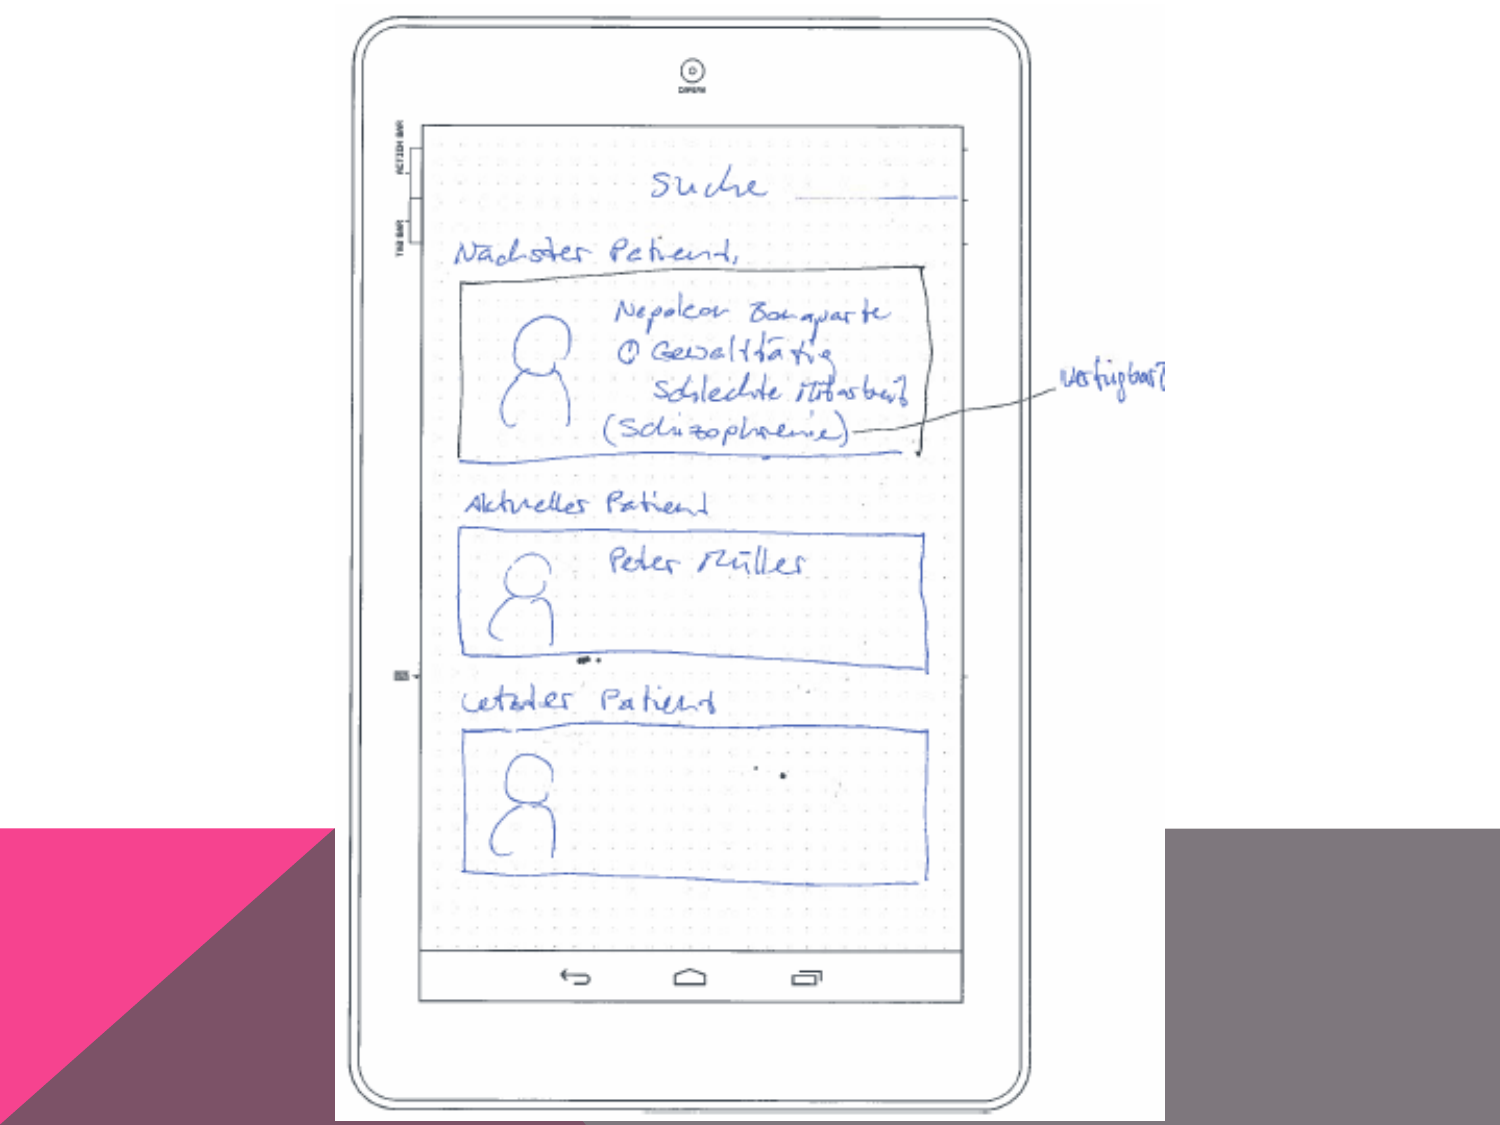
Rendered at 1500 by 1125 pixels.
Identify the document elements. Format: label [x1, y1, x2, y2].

picture [335, 3, 1165, 1122]
